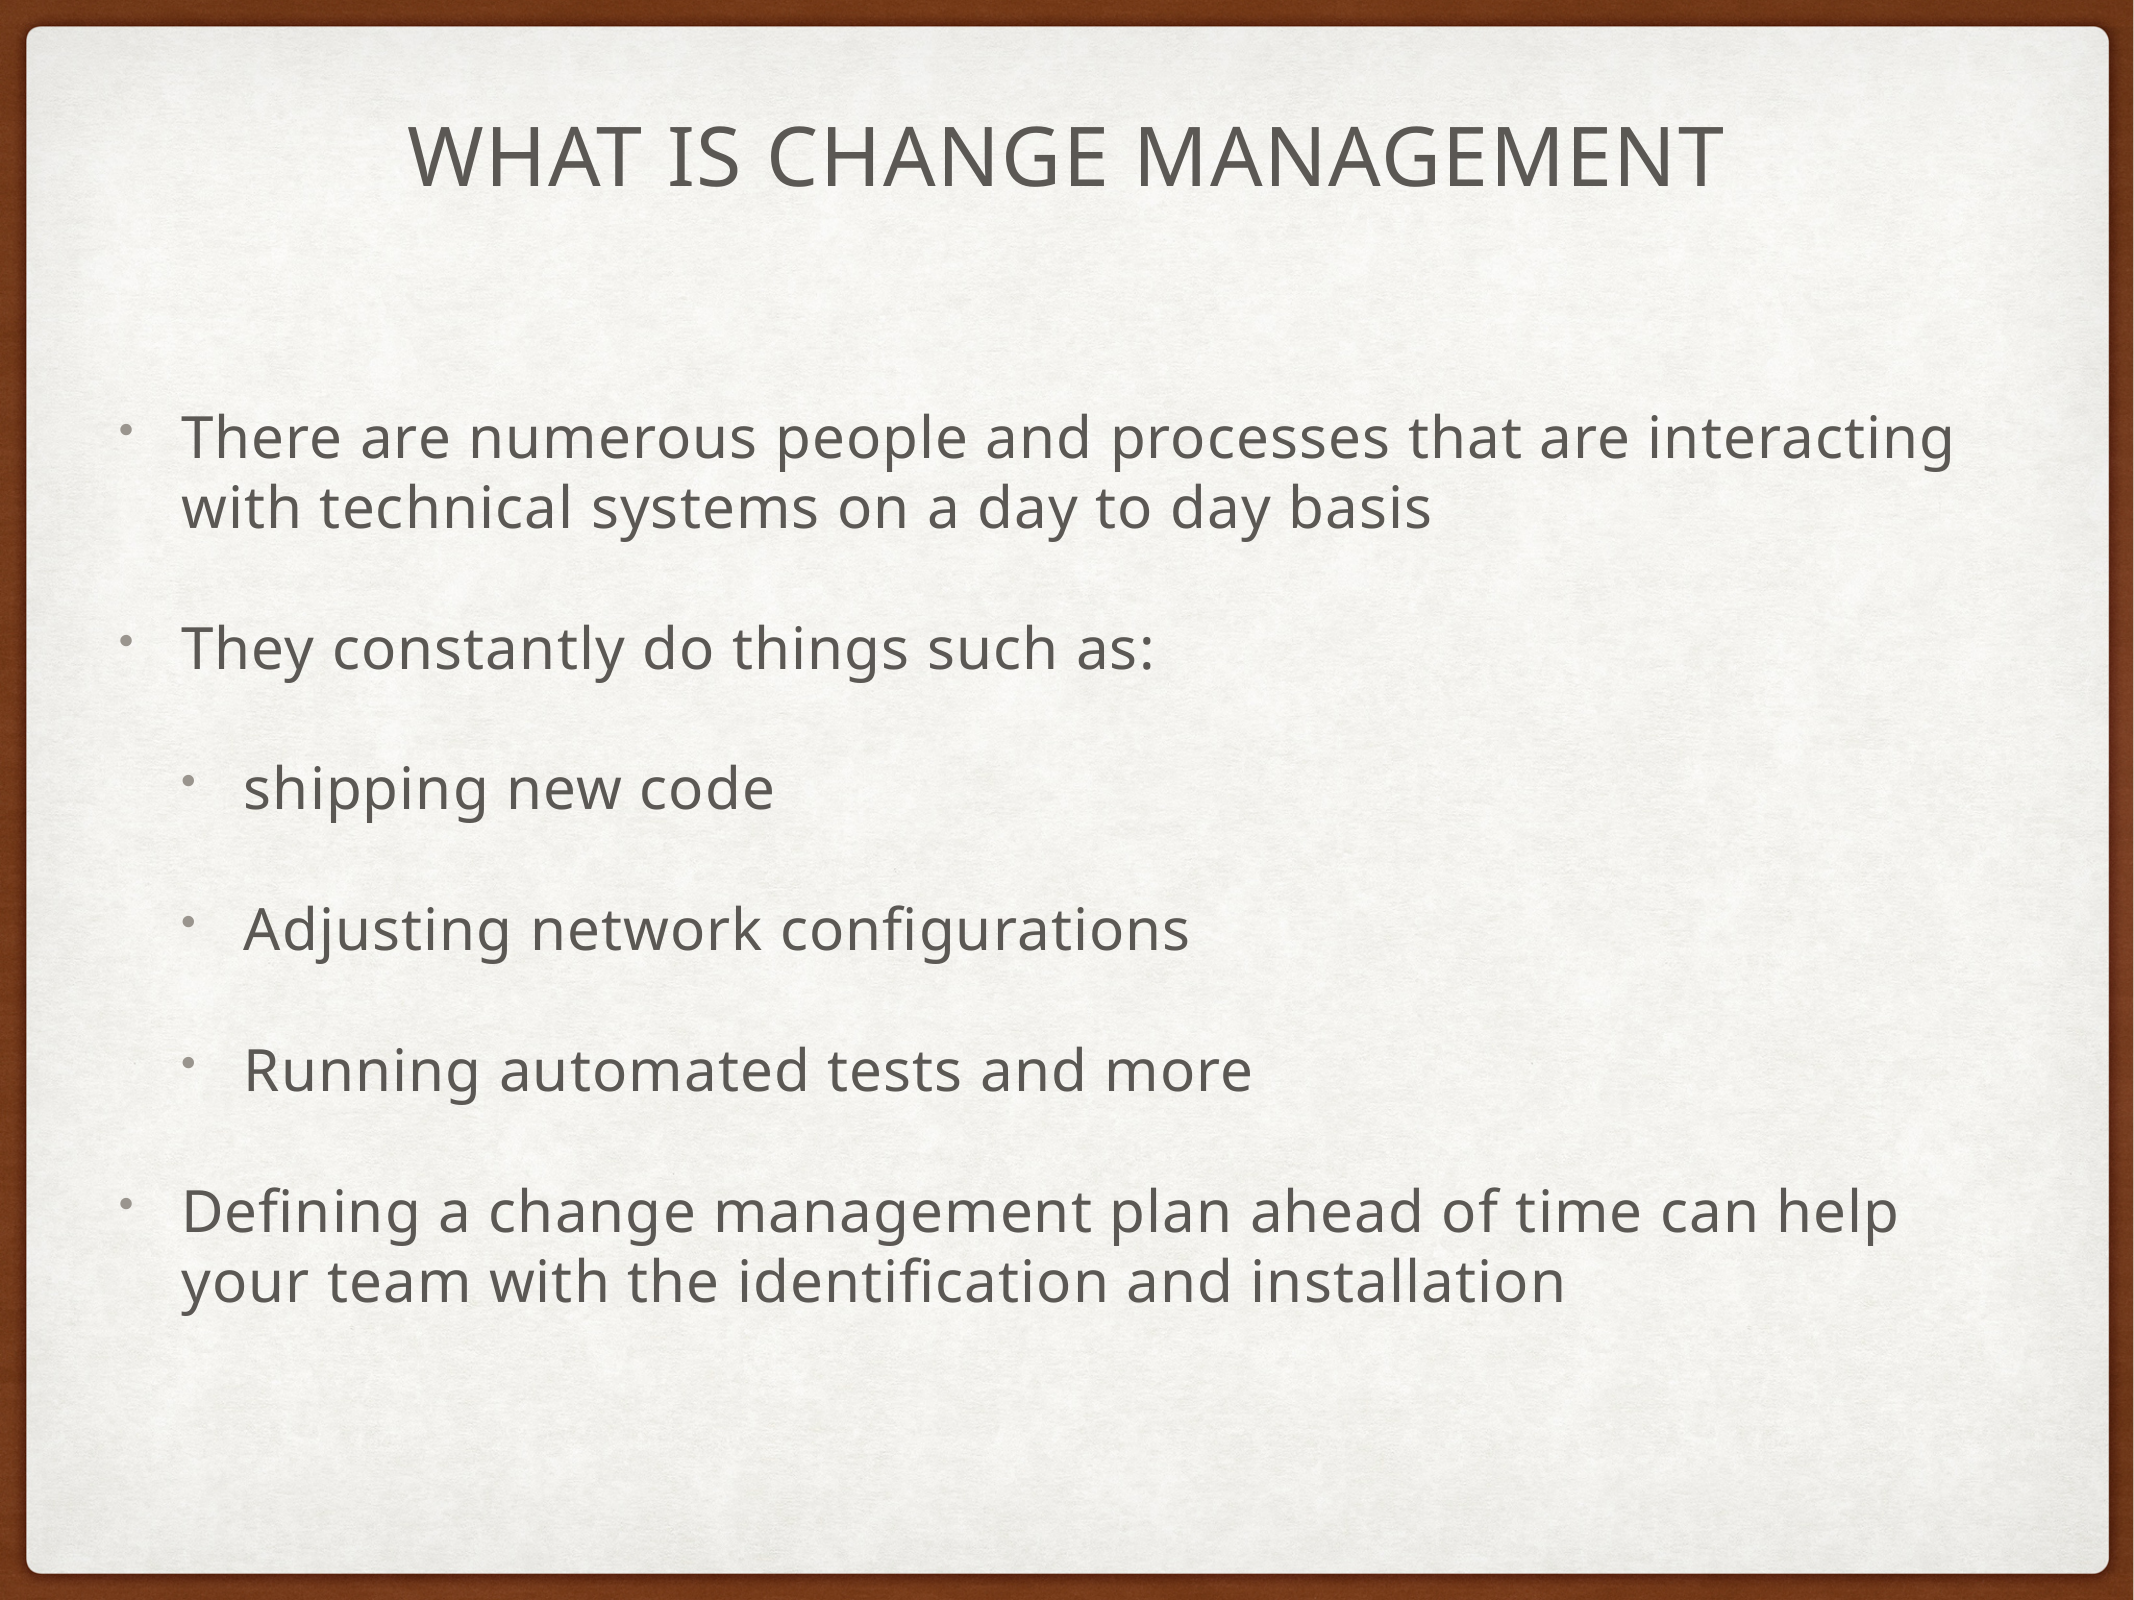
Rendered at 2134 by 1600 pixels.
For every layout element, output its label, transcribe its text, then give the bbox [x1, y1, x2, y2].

title What is change management [109, 95, 2024, 220]
list There are numerous people and processes that are interacting with technical systems on a day to day basis They constantly do things such as: shipping new code Adjusting network configurations Running automated tests and more Defining a change management plan ahead of time can help your team with the identification and installation [109, 391, 2024, 1451]
picture [0, 0, 2134, 1600]
